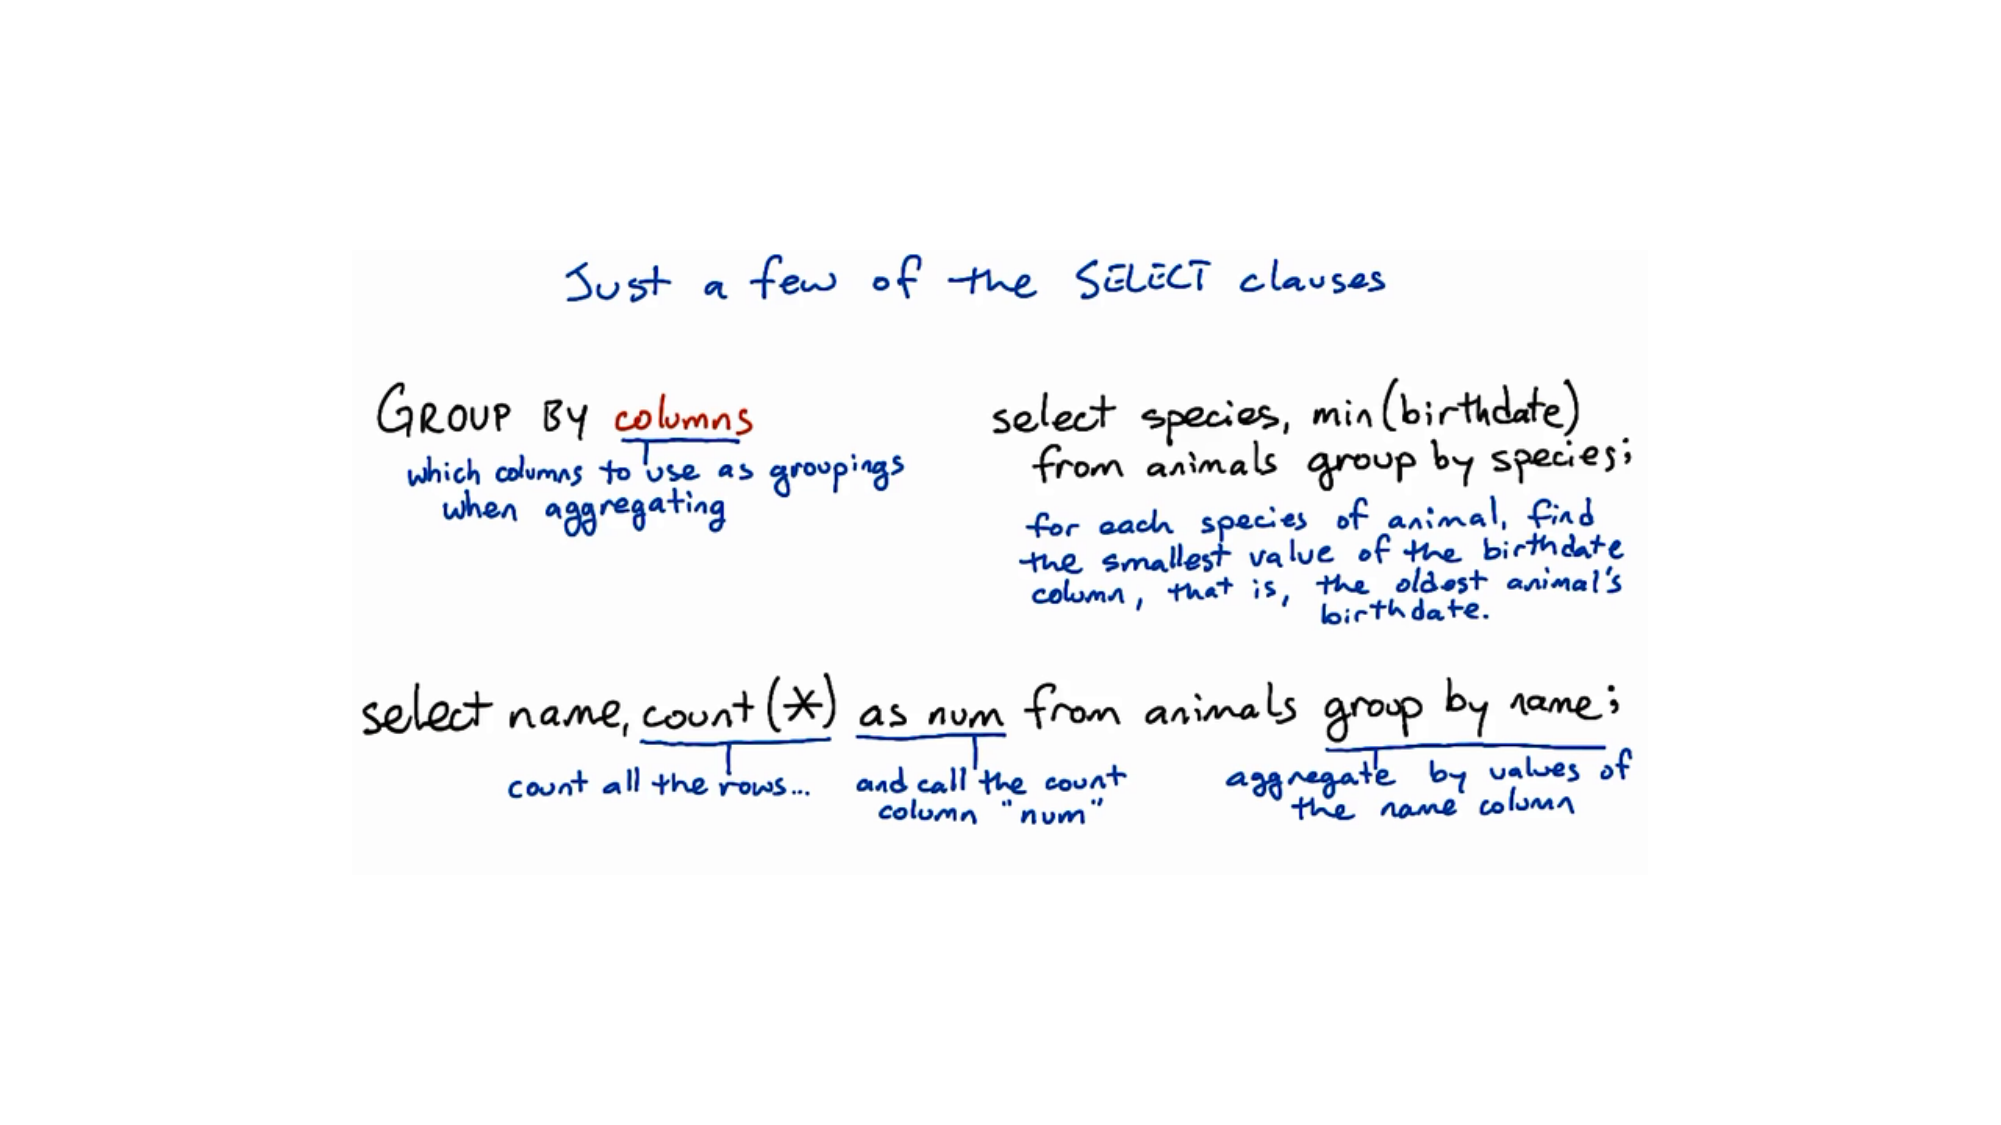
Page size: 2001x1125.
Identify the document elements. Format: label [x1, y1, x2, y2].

picture [352, 250, 1648, 875]
